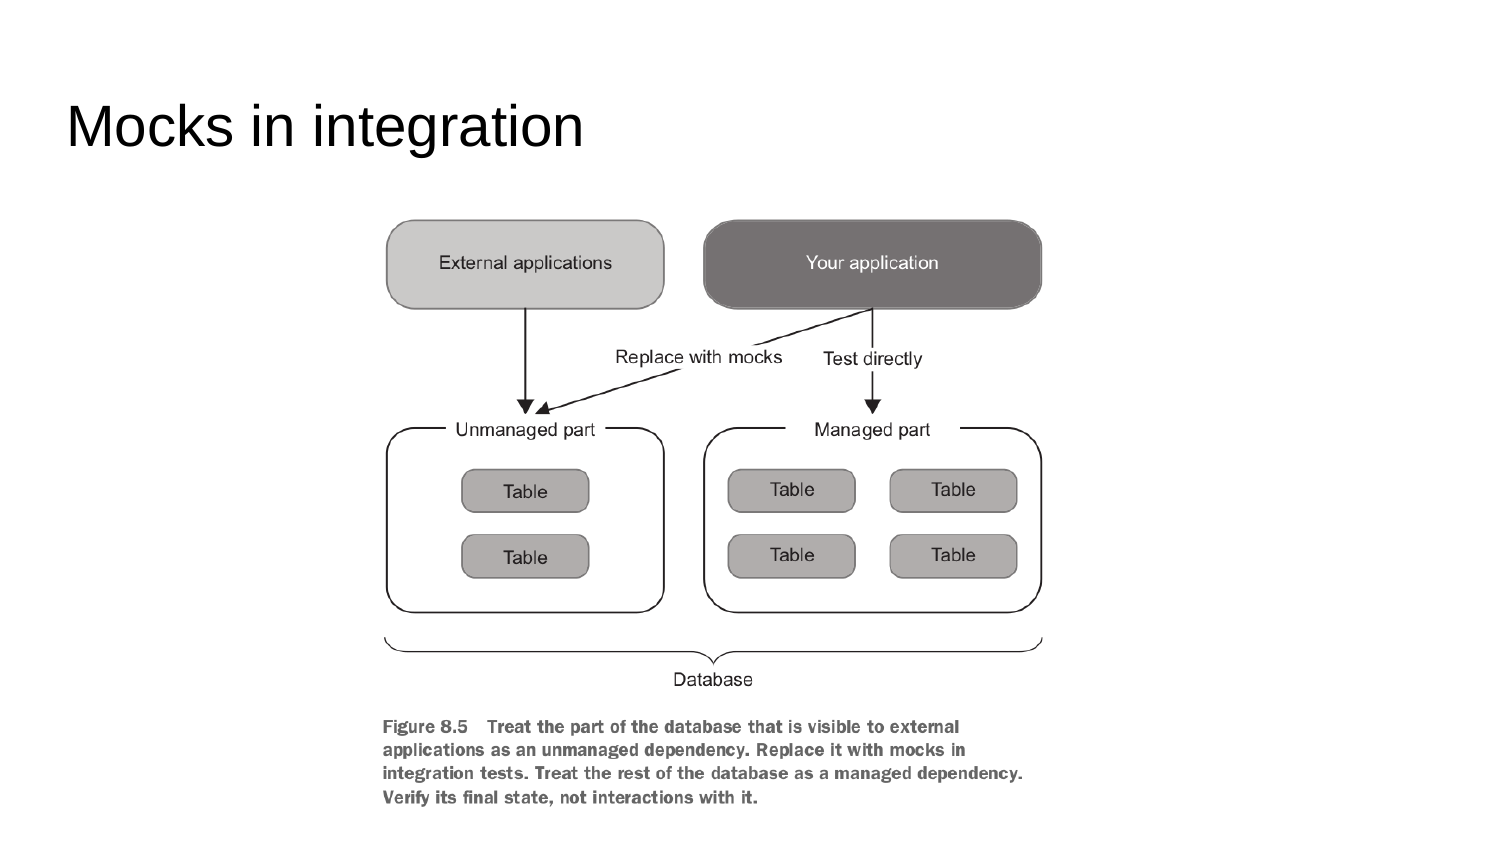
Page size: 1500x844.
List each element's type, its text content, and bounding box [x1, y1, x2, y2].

title Mocks in integration [51, 72, 1449, 167]
picture [270, 177, 1245, 829]
